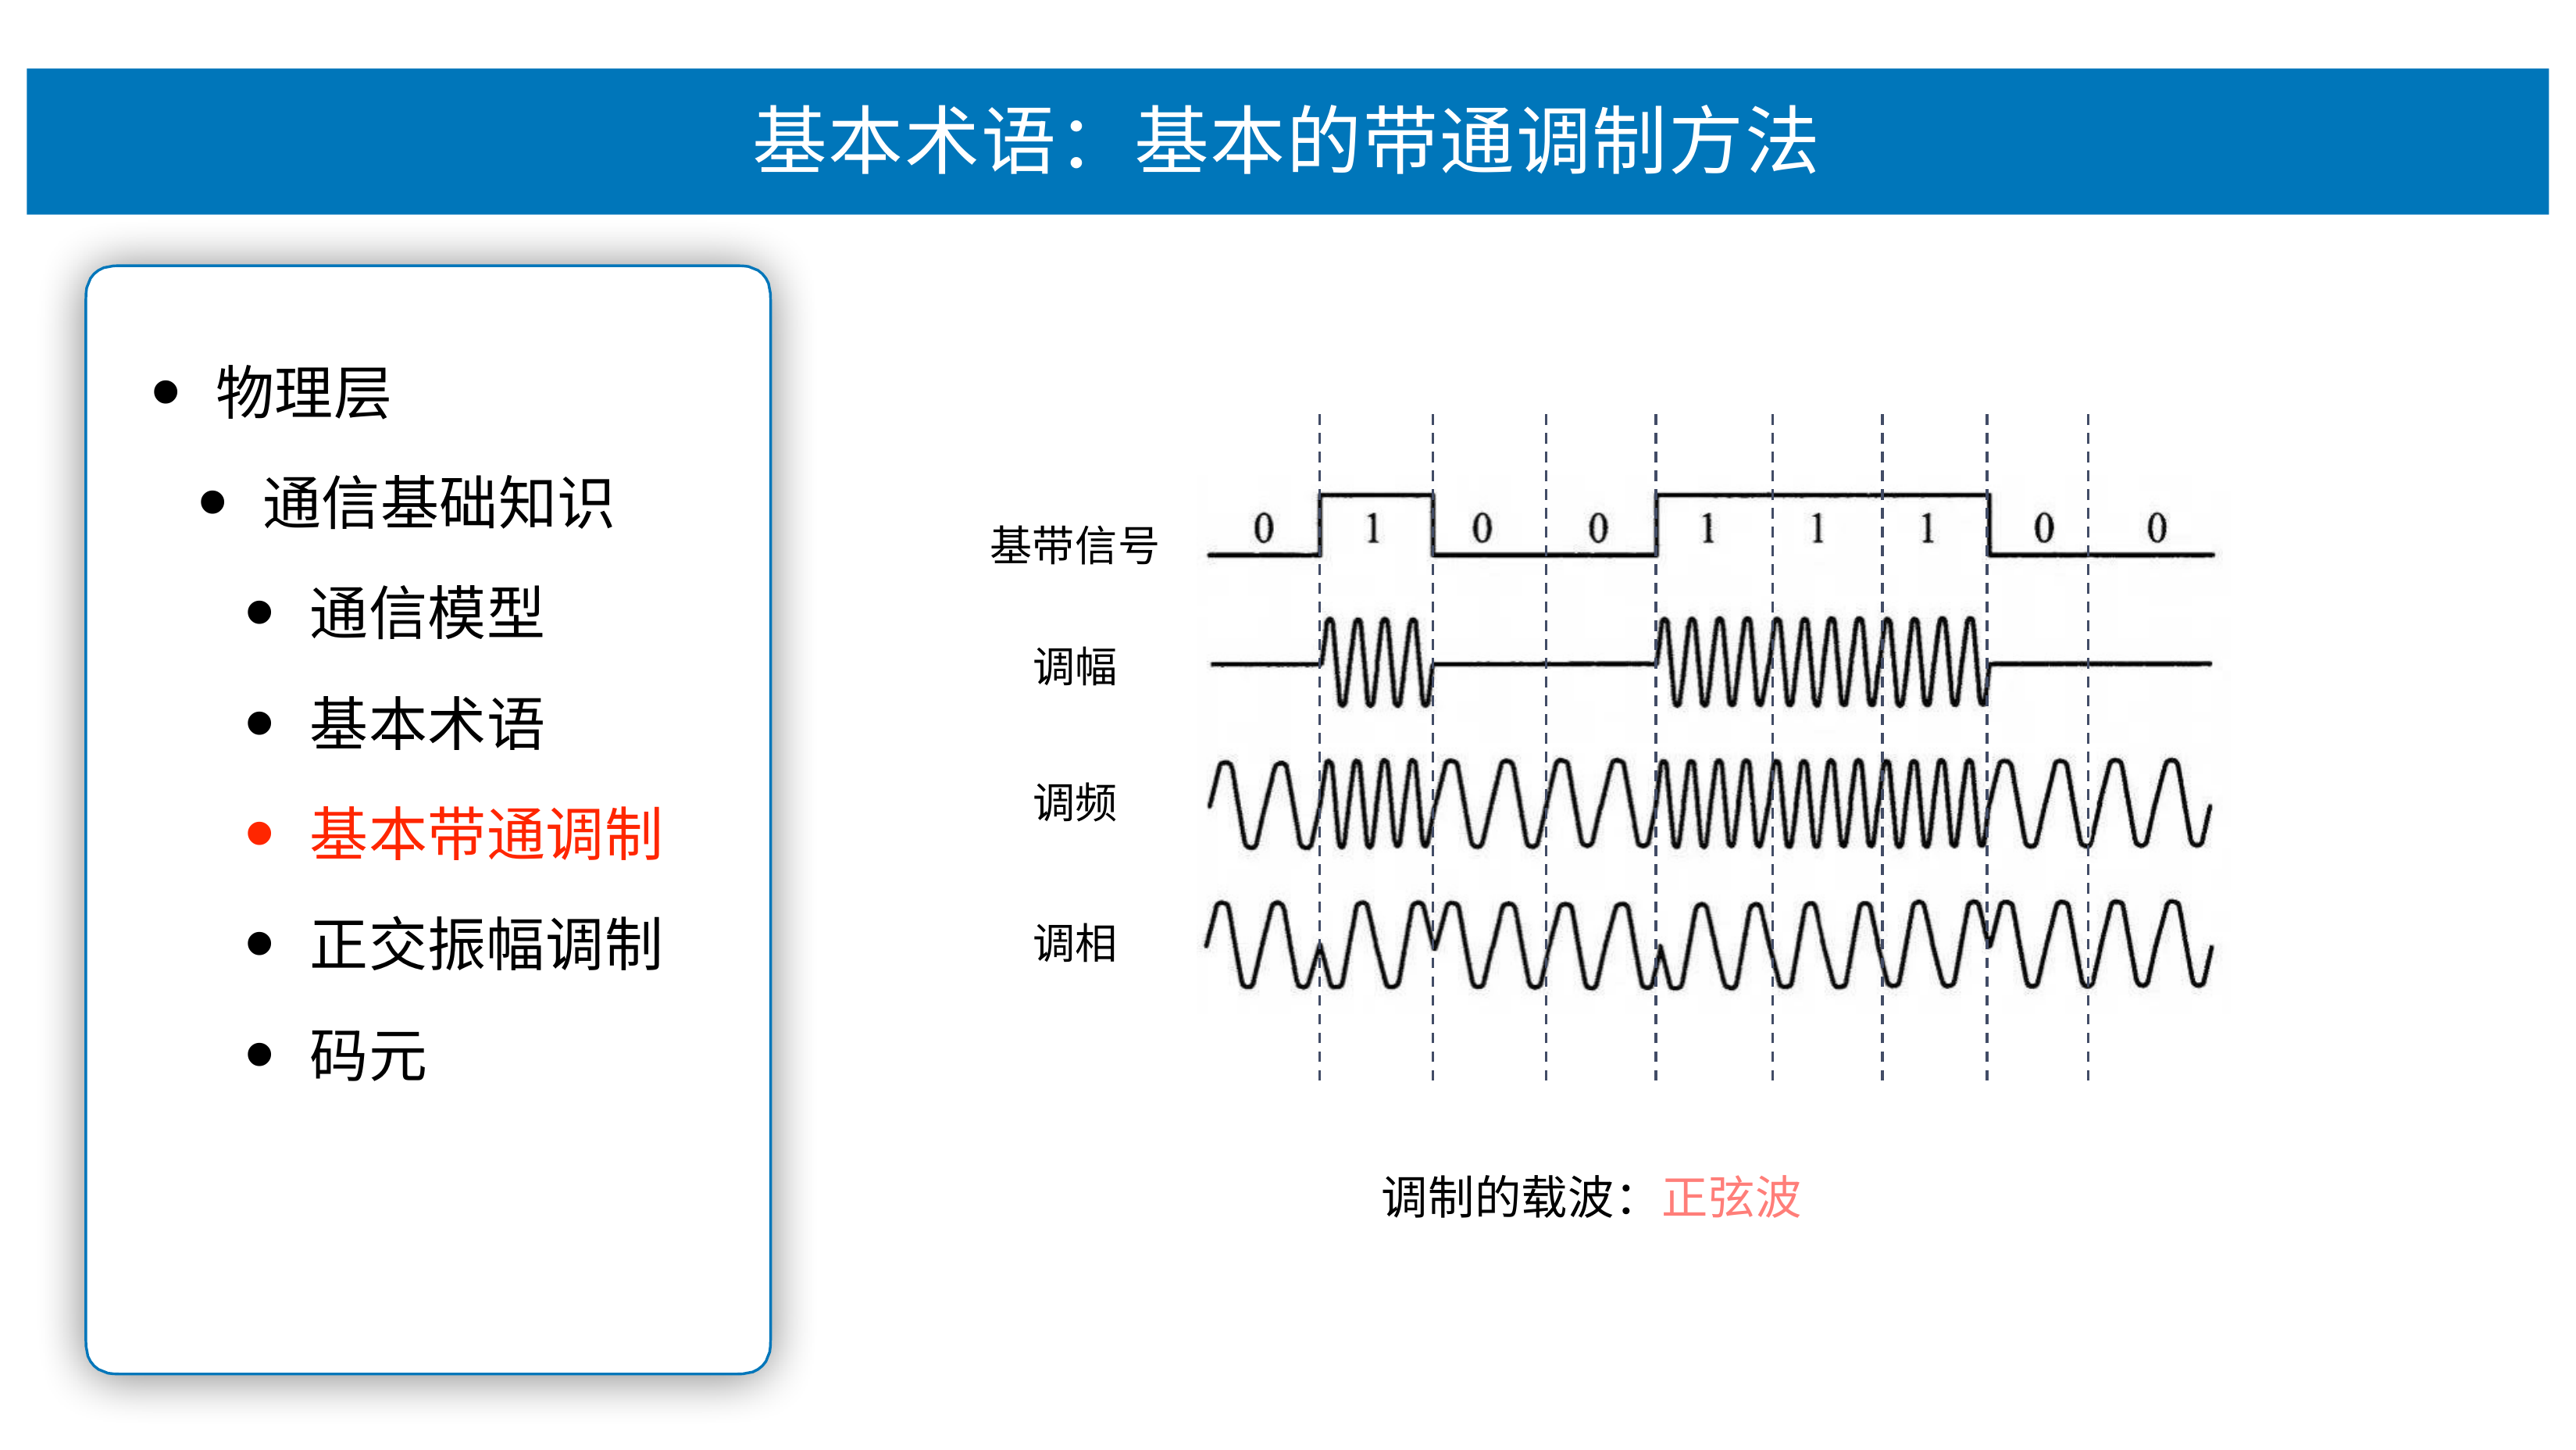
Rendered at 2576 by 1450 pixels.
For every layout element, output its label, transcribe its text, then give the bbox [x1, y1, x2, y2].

title 基本术语：基本的带通调制⽅法 [751, 91, 1827, 336]
text_box 调制的载波：正弦波 [1379, 1166, 1806, 1224]
text_box 调幅 [1031, 638, 1121, 691]
text_box [1988, 475, 2088, 1014]
text_box [1197, 475, 1319, 1014]
text_box [1433, 475, 1546, 1014]
text_box 调频 [1031, 773, 1121, 827]
text_box [2089, 475, 2231, 1014]
text_box 物理层 通信基础知识 通信模型 基本术语 基本带通调制 正交振幅调制 码元 [149, 345, 666, 1089]
text_box [27, 68, 2549, 215]
text_box [34, 217, 822, 1428]
text_box [1773, 475, 1882, 1014]
text_box 基带信号 [988, 516, 1164, 570]
text_box [1547, 475, 1655, 1014]
text_box [85, 266, 771, 1374]
text_box [1656, 475, 1772, 1014]
text_box 调相 [1031, 914, 1121, 968]
text_box [1320, 475, 1432, 1014]
text_box [1883, 475, 1987, 1014]
